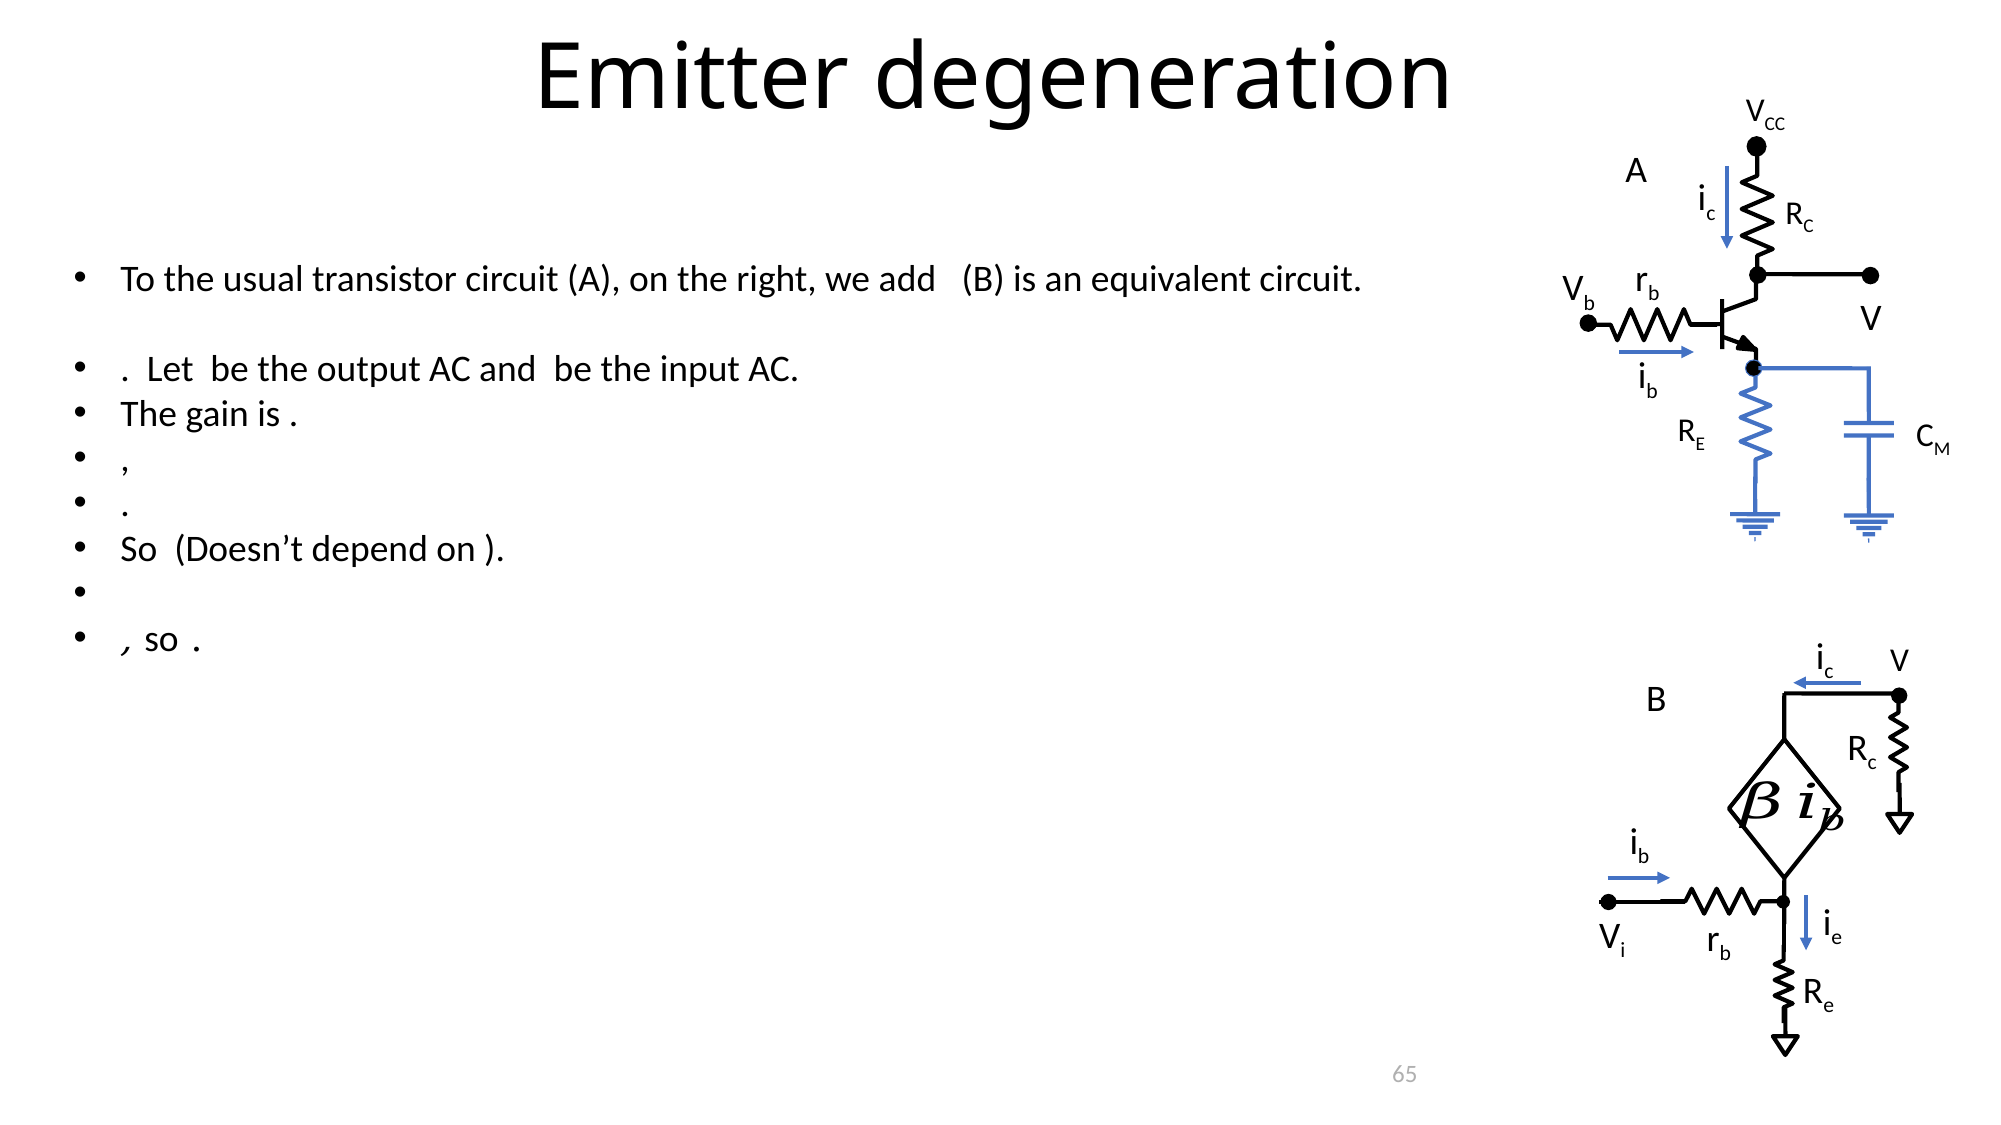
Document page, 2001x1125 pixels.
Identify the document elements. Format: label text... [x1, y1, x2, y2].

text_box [1547, 81, 1968, 541]
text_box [1584, 624, 1961, 1055]
text_box Emitter degeneration [17, 16, 1972, 127]
slide_number 65 [1074, 738, 1425, 1125]
